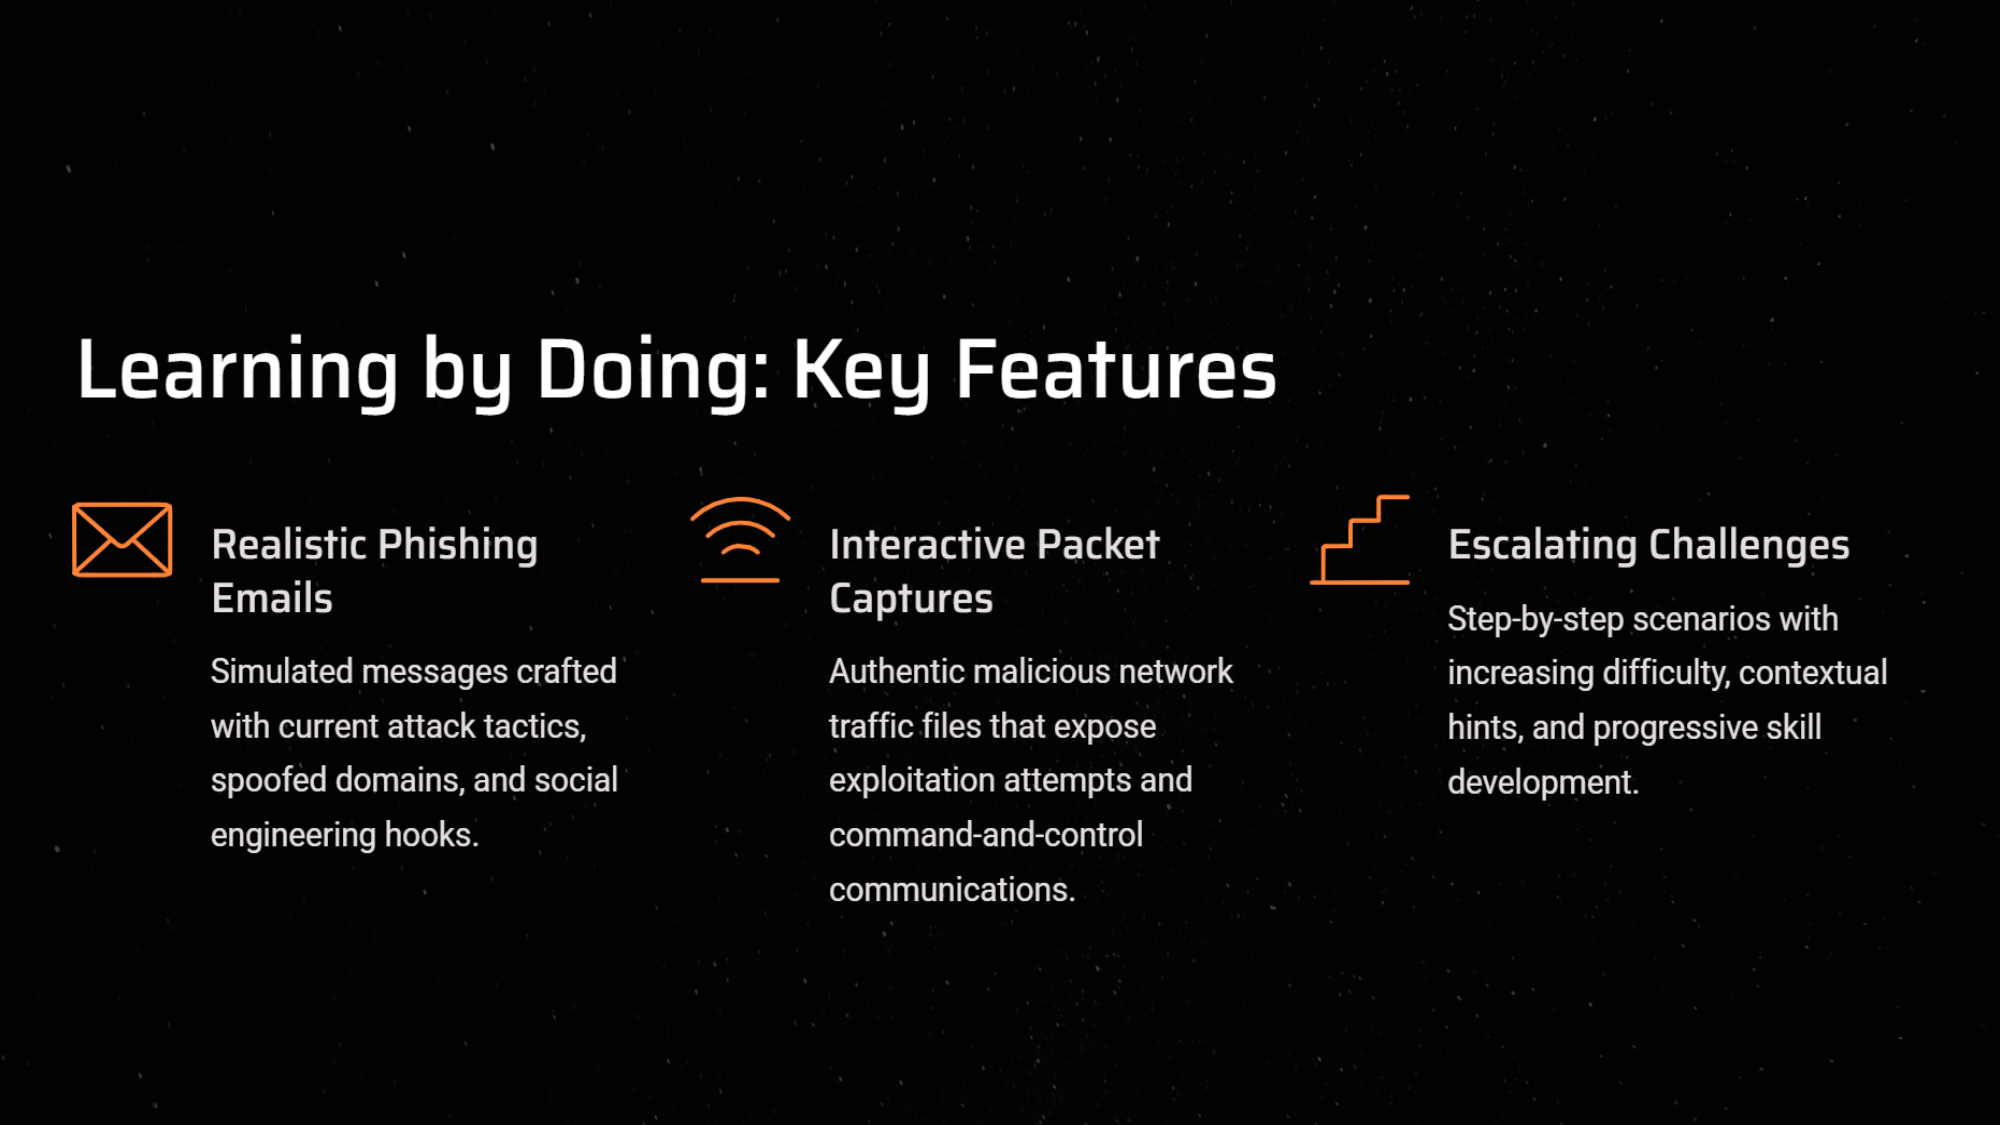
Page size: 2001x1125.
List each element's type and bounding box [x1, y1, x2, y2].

list [0, 0, 2000, 1125]
